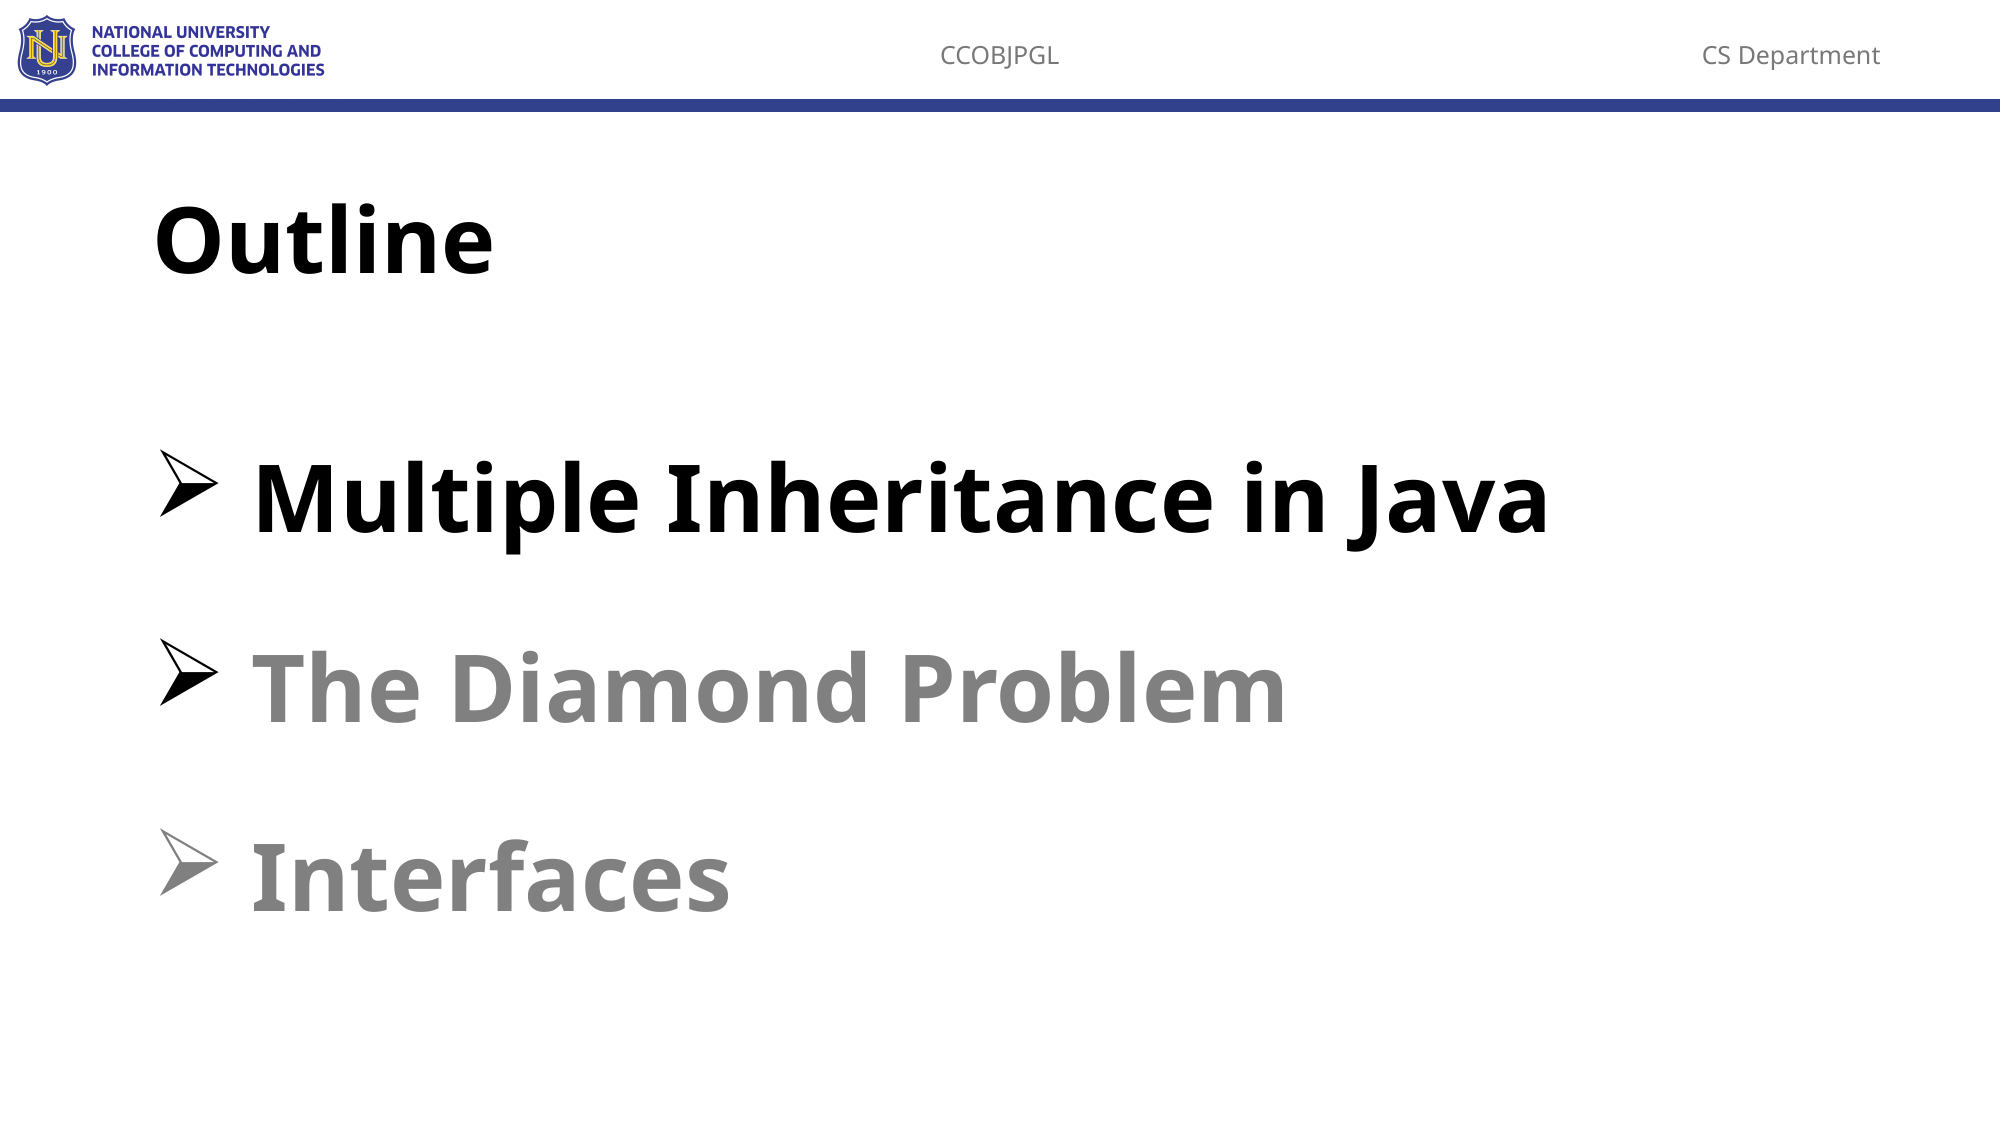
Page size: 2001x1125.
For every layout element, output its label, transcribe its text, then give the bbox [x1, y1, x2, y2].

list Multiple Inheritance in Java The Diamond Problem Interfaces [137, 375, 1863, 1089]
picture [0, 0, 337, 99]
title Outline [137, 135, 1863, 353]
